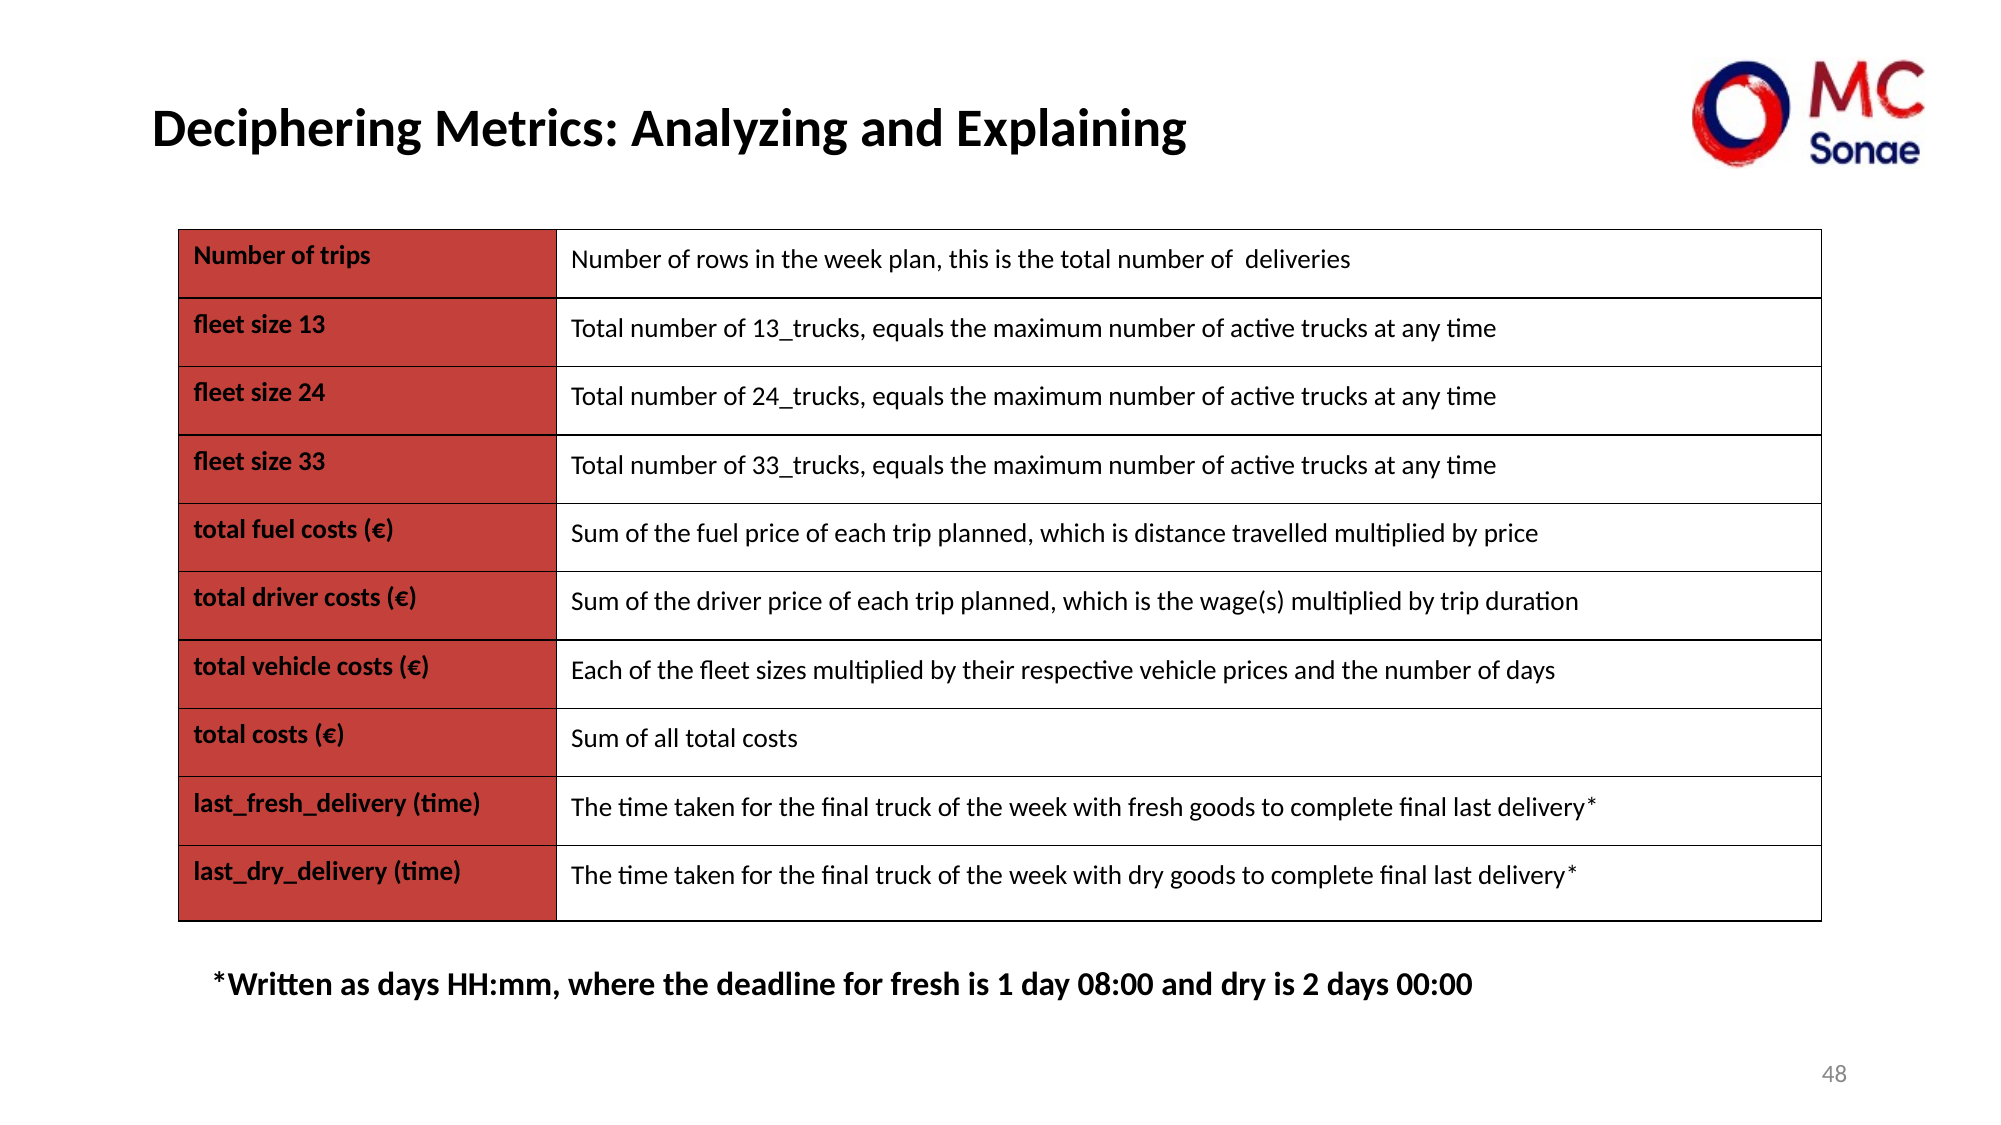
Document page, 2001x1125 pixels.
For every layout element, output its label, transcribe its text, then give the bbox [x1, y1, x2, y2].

table_cell total costs (€) [179, 709, 556, 776]
table_cell last_dry_delivery (time) [179, 846, 556, 920]
table_cell Sum of the driver price of each trip planned, which is the wage(s) multiplied by trip duration [557, 572, 1821, 639]
text_box (*Written as days HH:mm, where the deadline for fresh is 1 day 08:00 and dry is 2 days 00:00 [178, 946, 1822, 1017]
table_cell fleet size 24 [179, 367, 556, 434]
slide_number ‹#› [1412, 1042, 1863, 1103]
table_cell The time taken for the final truck of the week with fresh goods to complete final last delivery* [557, 777, 1821, 845]
picture [1691, 57, 1926, 169]
table_cell Each of the fleet sizes multiplied by their respective vehicle prices and the number of days [557, 641, 1821, 708]
table_cell total driver costs (€) [179, 572, 556, 639]
table_cell total fuel costs (€) [179, 504, 556, 571]
table_cell The time taken for the final truck of the week with dry goods to complete final last delivery* [557, 846, 1821, 920]
table_cell Sum of the fuel price of each trip planned, which is distance travelled multiplied by price [557, 504, 1821, 571]
table_header Number of trips [179, 230, 556, 297]
table_cell Total number of 24_trucks, equals the maximum number of active trucks at any time [557, 367, 1821, 434]
title Deciphering Metrics: Analyzing and Explaining [137, 59, 1863, 198]
table_cell Total number of 33_trucks, equals the maximum number of active trucks at any time [557, 436, 1821, 503]
table_cell fleet size 13 [179, 299, 556, 366]
table_cell total vehicle costs (€) [179, 641, 556, 708]
table_header Number of rows in the week plan, this is the total number of deliveries [557, 230, 1821, 297]
table_cell last_fresh_delivery (time) [179, 777, 556, 845]
table_cell Total number of 13_trucks, equals the maximum number of active trucks at any time [557, 299, 1821, 366]
table_cell Sum of all total costs [557, 709, 1821, 776]
table_cell fleet size 33 [179, 436, 556, 503]
